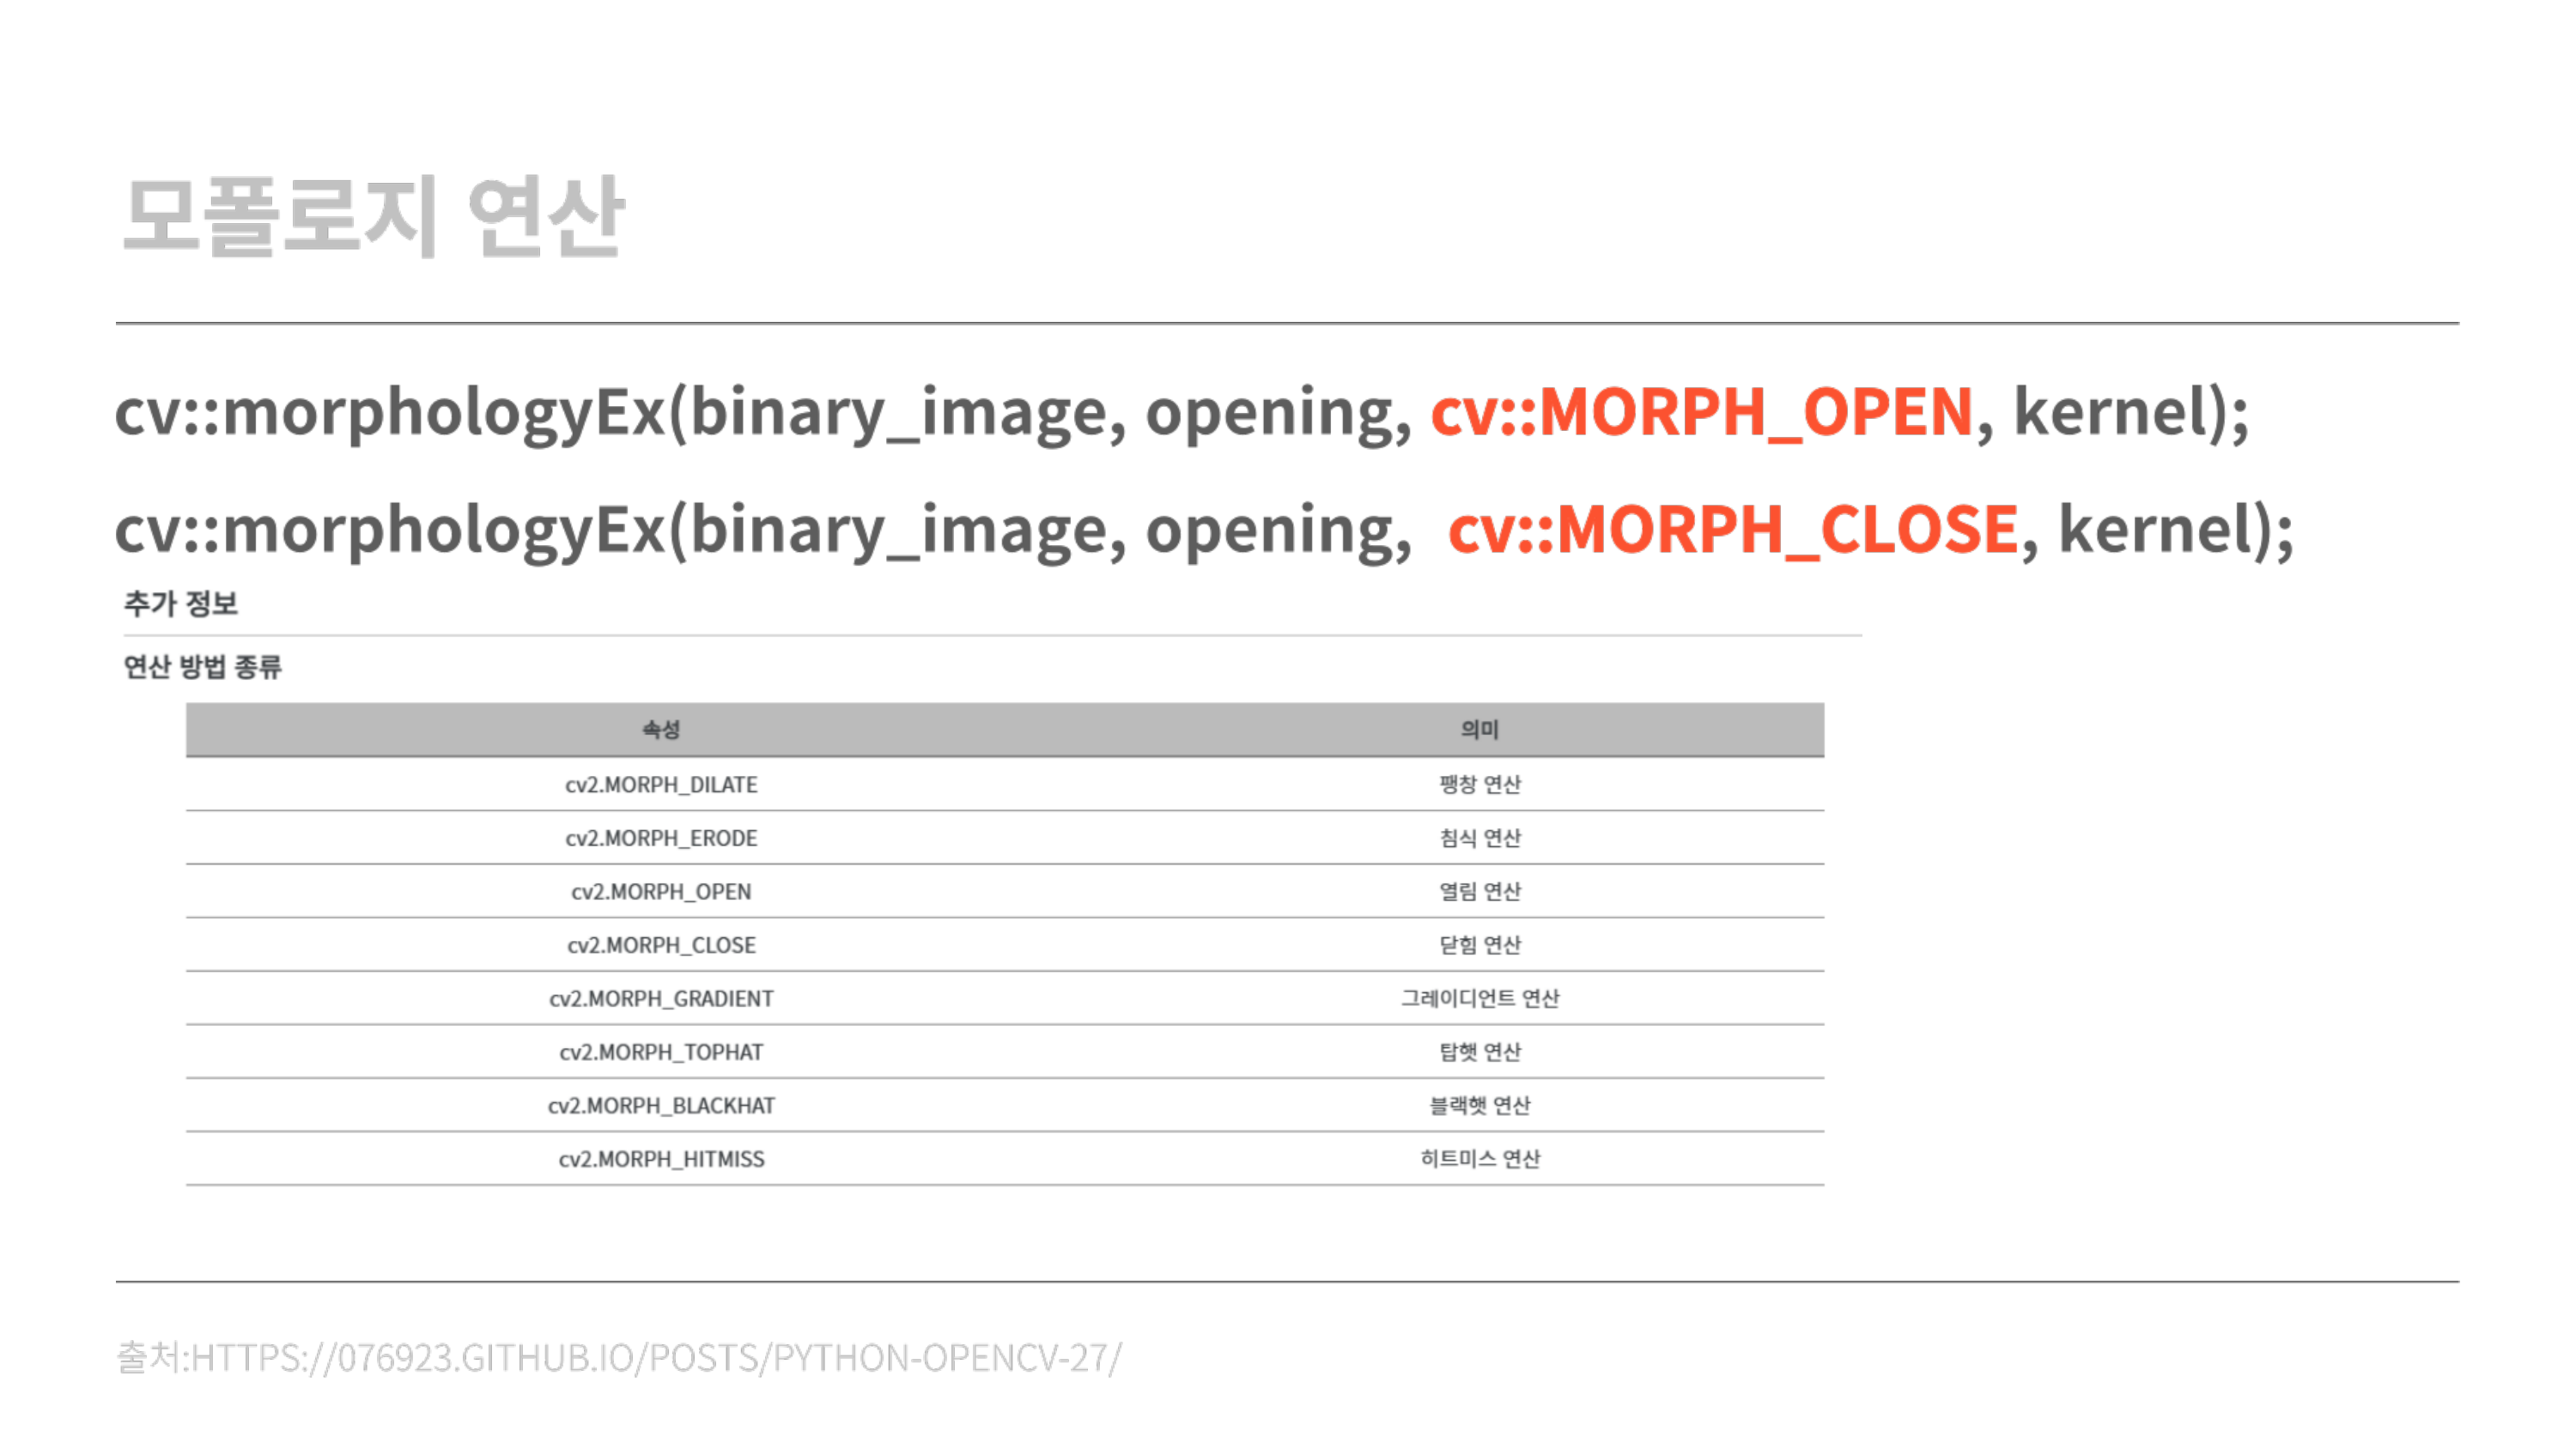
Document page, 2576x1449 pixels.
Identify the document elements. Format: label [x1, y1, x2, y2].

picture [104, 1313, 1157, 1416]
text_box [116, 1280, 2460, 1283]
text_box [724, 322, 2460, 325]
text_box [100, 569, 1862, 1253]
picture [90, 120, 2355, 631]
